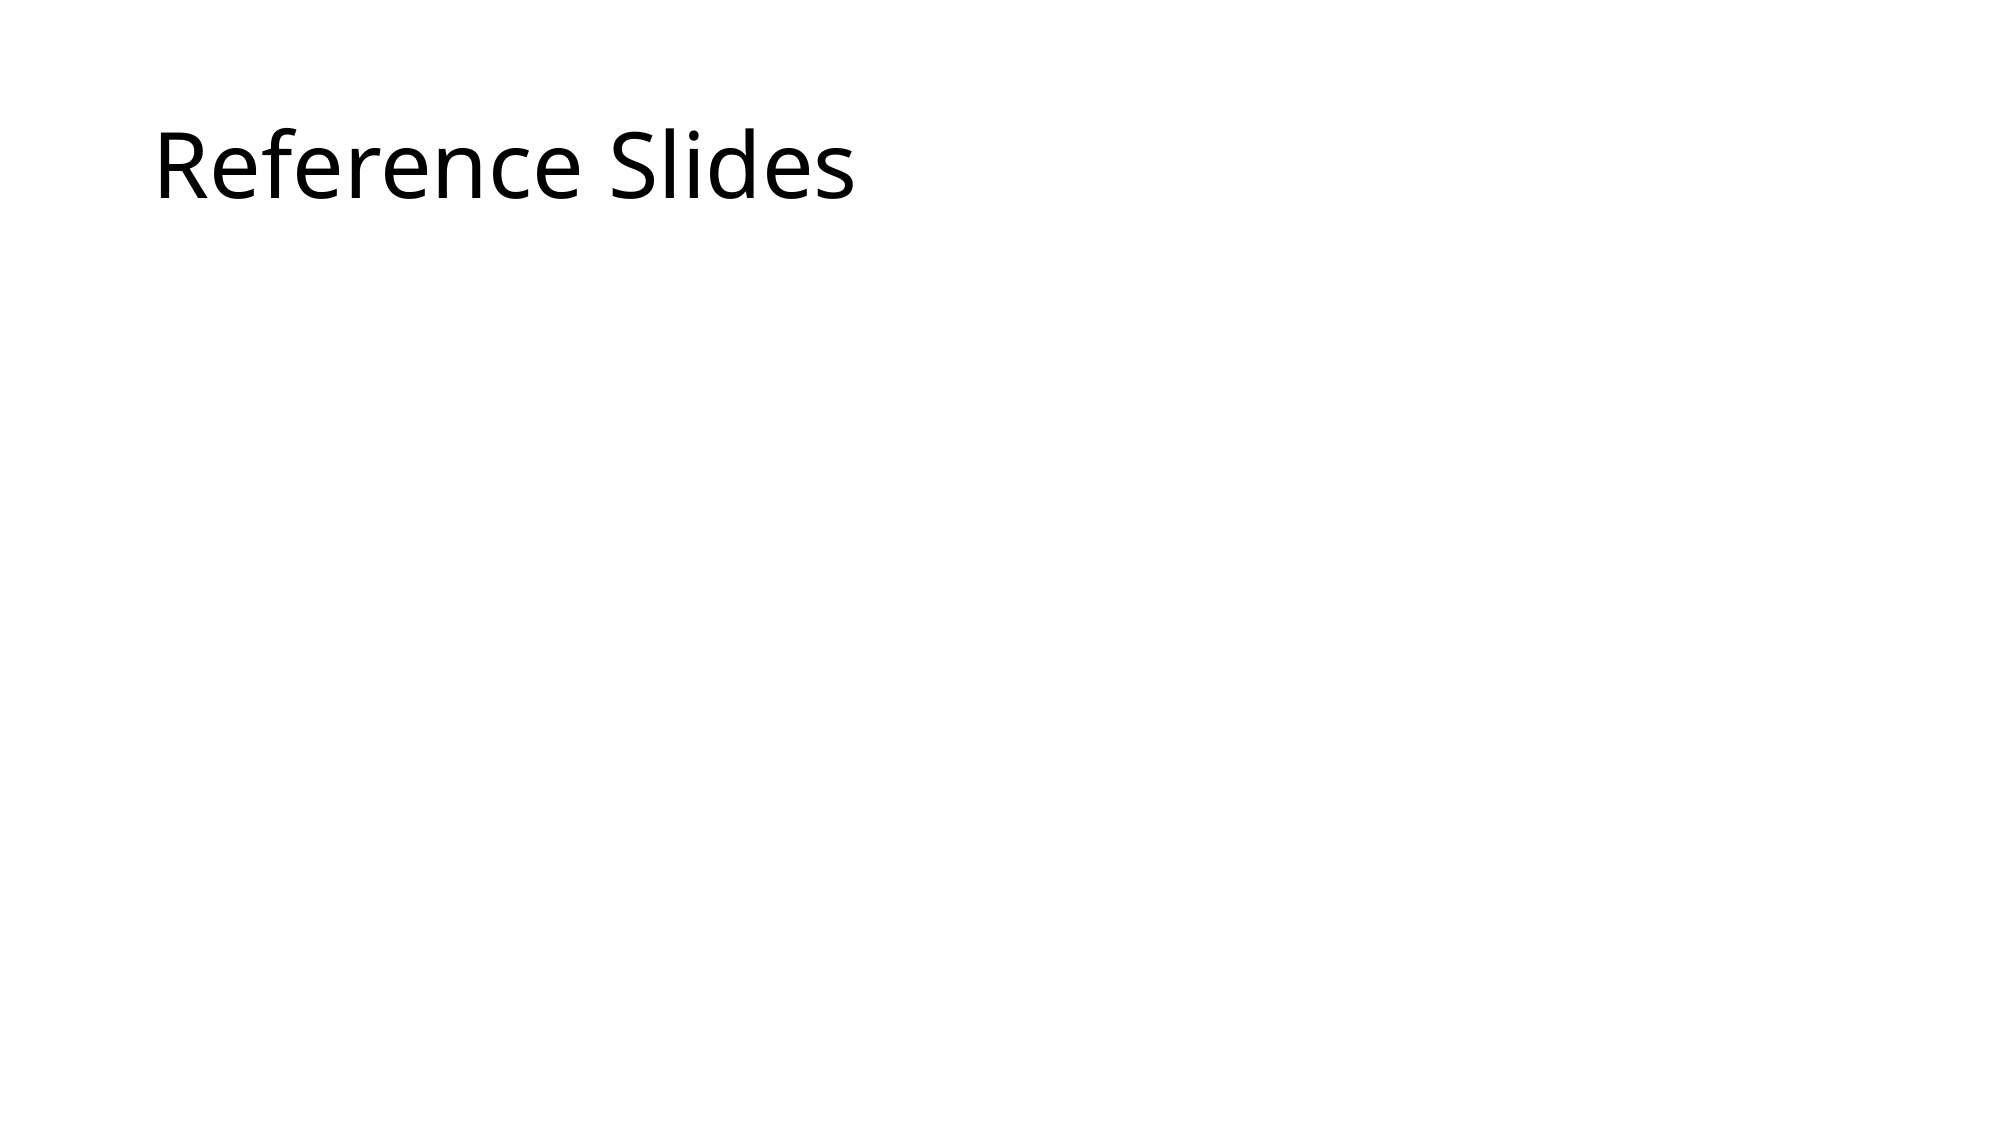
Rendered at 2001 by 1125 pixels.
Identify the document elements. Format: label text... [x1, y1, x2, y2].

title Reference Slides [137, 59, 1863, 278]
